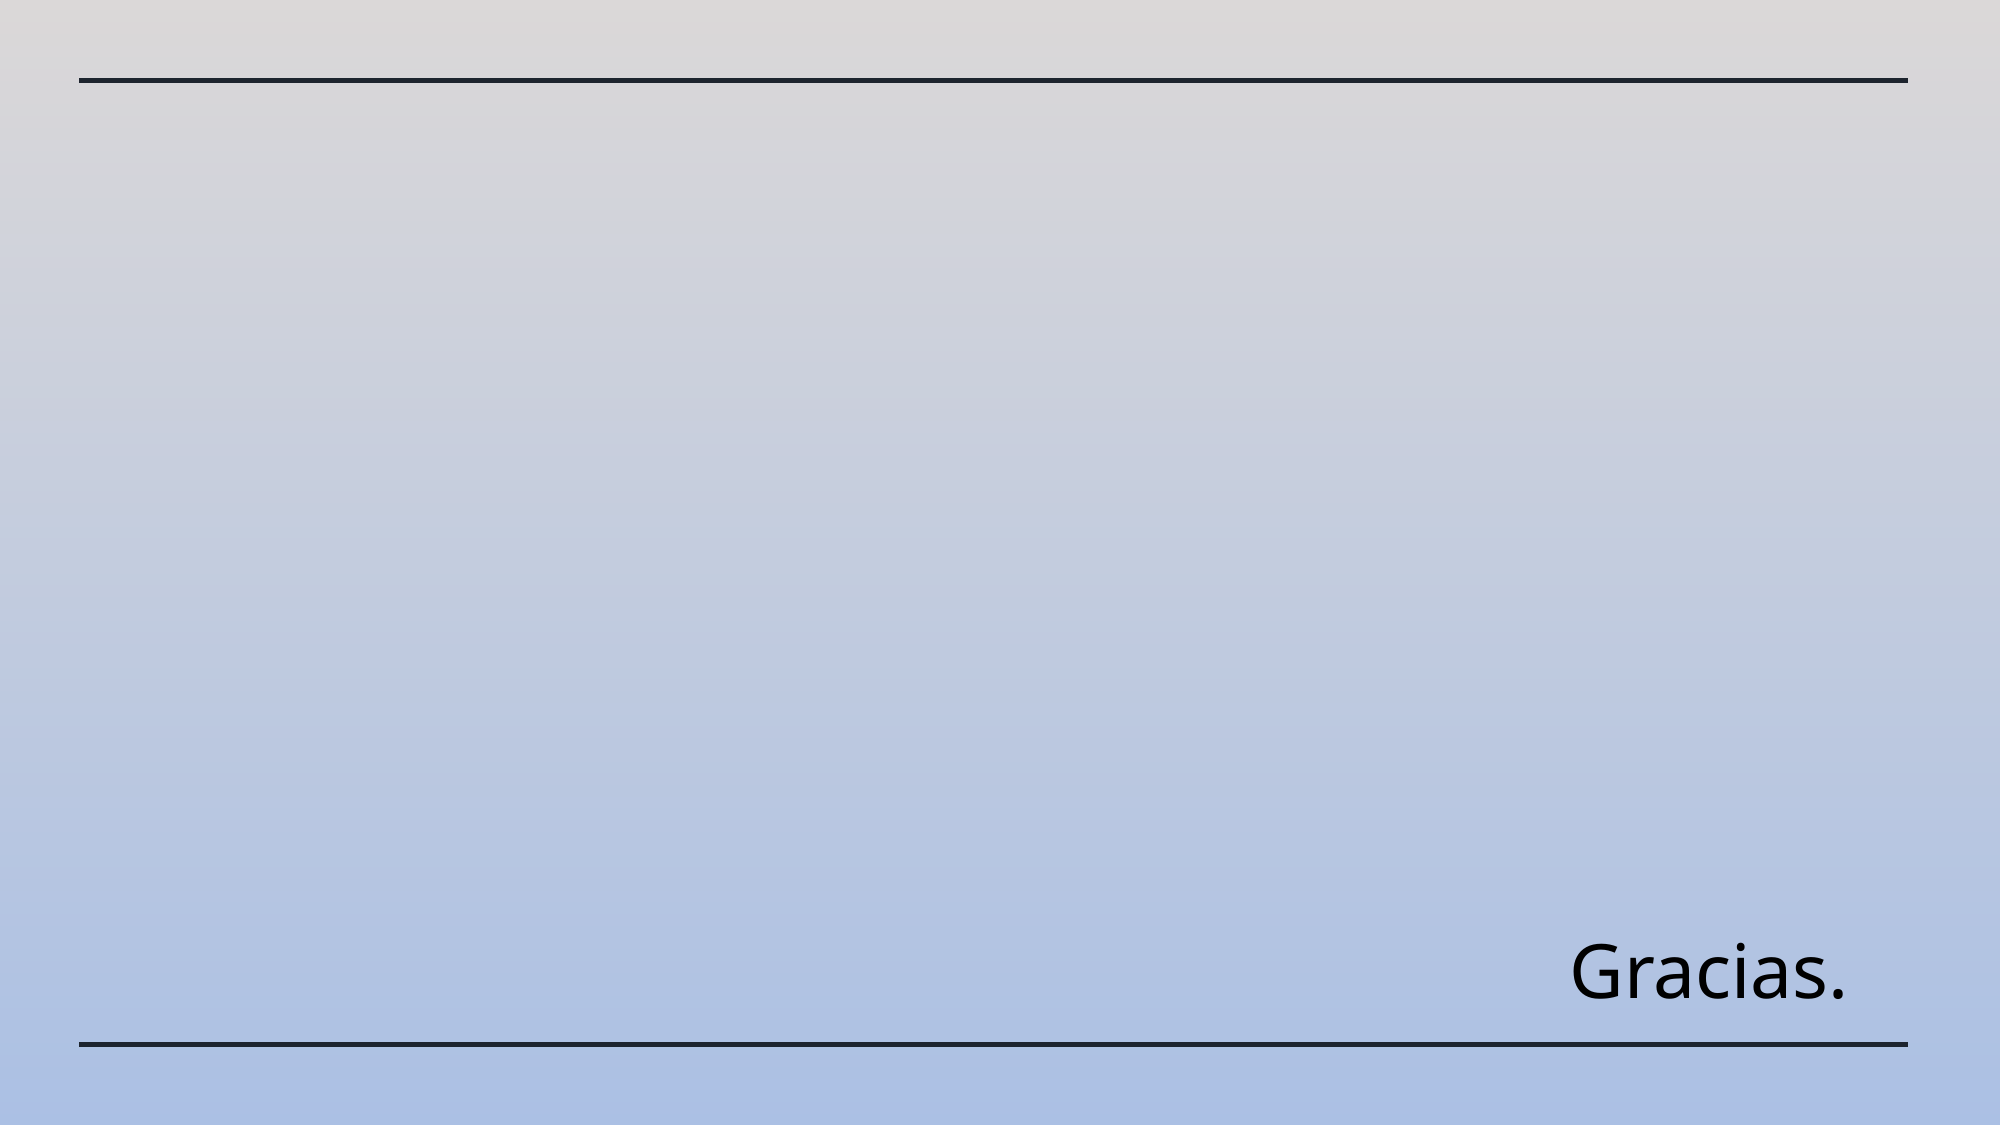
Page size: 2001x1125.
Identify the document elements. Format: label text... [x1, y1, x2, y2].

text_box Gracias. [1554, 916, 1903, 1022]
